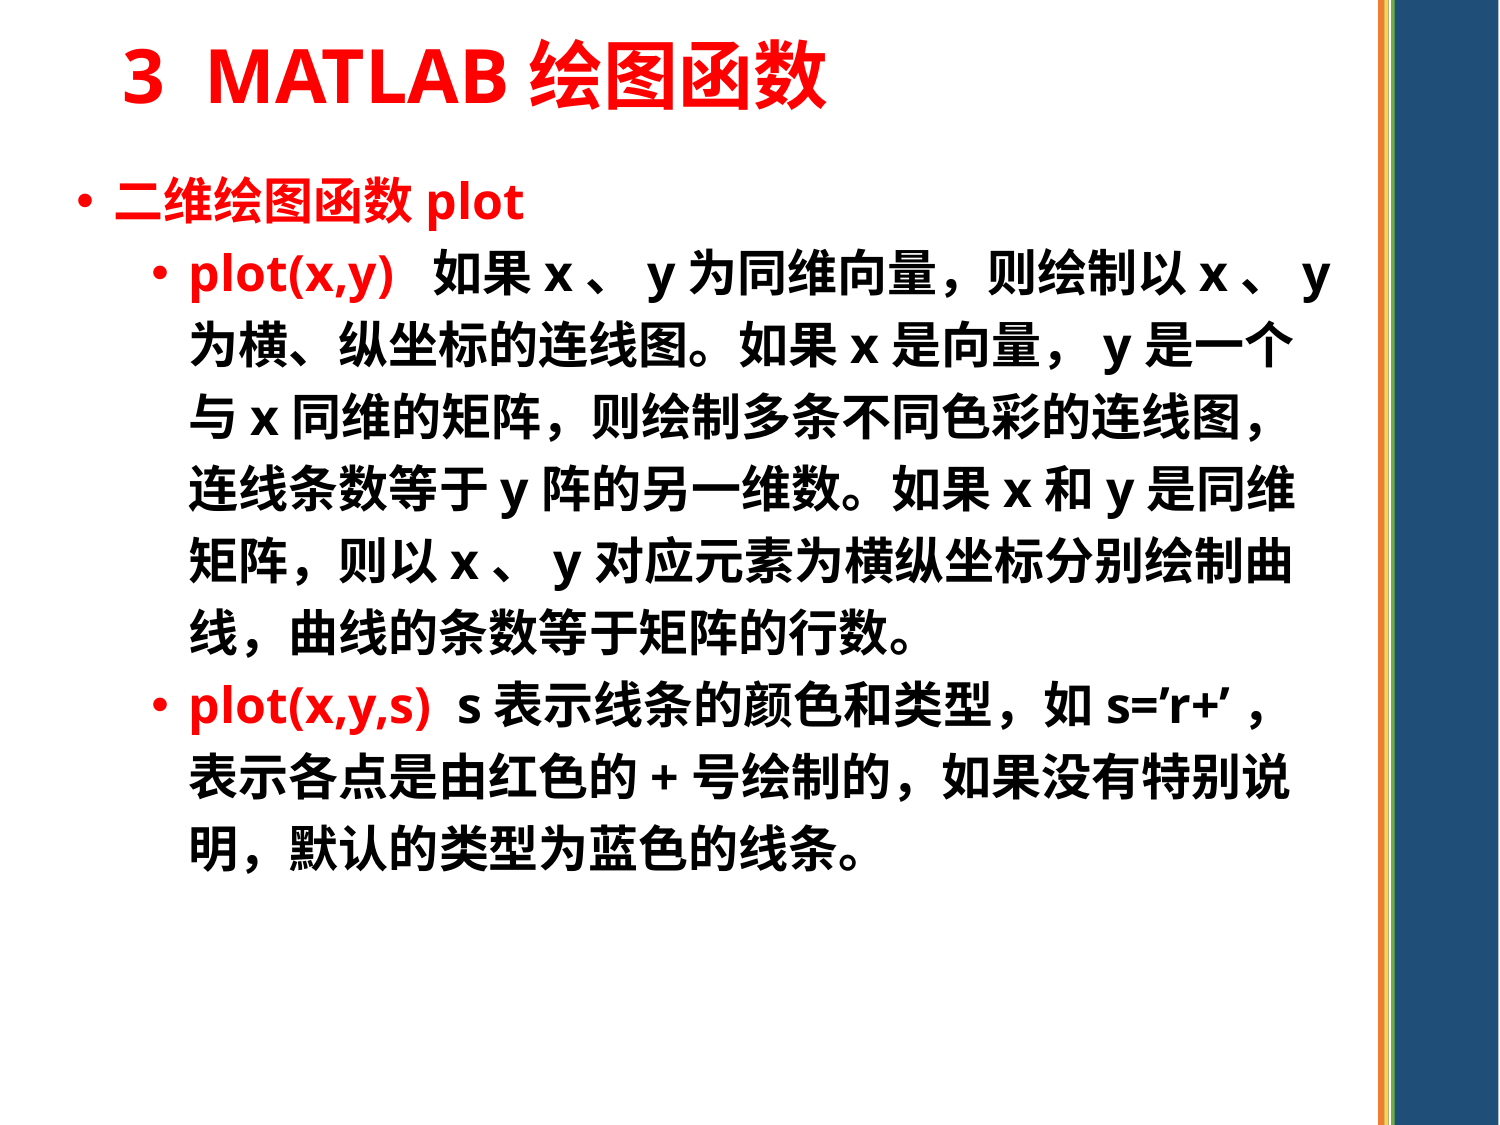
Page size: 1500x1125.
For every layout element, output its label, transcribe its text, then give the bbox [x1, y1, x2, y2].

list 二维绘图函数plot plot(x,y) 如果x、y为同维向量，则绘制以x、y为横、纵坐标的连线图。如果x是向量，y是一个与x同维的矩阵，则绘制多条不同色彩的连线图，连线条数等于y阵的另一维数。如果x和y是同维矩阵，则以x、y对应元素为横纵坐标分别绘制曲线，曲线的条数等于矩阵的行数。 plot(x,y,s) s表示线条的颜色和类型，如s=’r+’，表示各点是由红色的+号绘制的，如果没有特别说明，默认的类型为蓝色的线条。 [61, 150, 1350, 1039]
title 3 MATLAB绘图函数 [107, 27, 1094, 132]
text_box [1378, 0, 1499, 1125]
